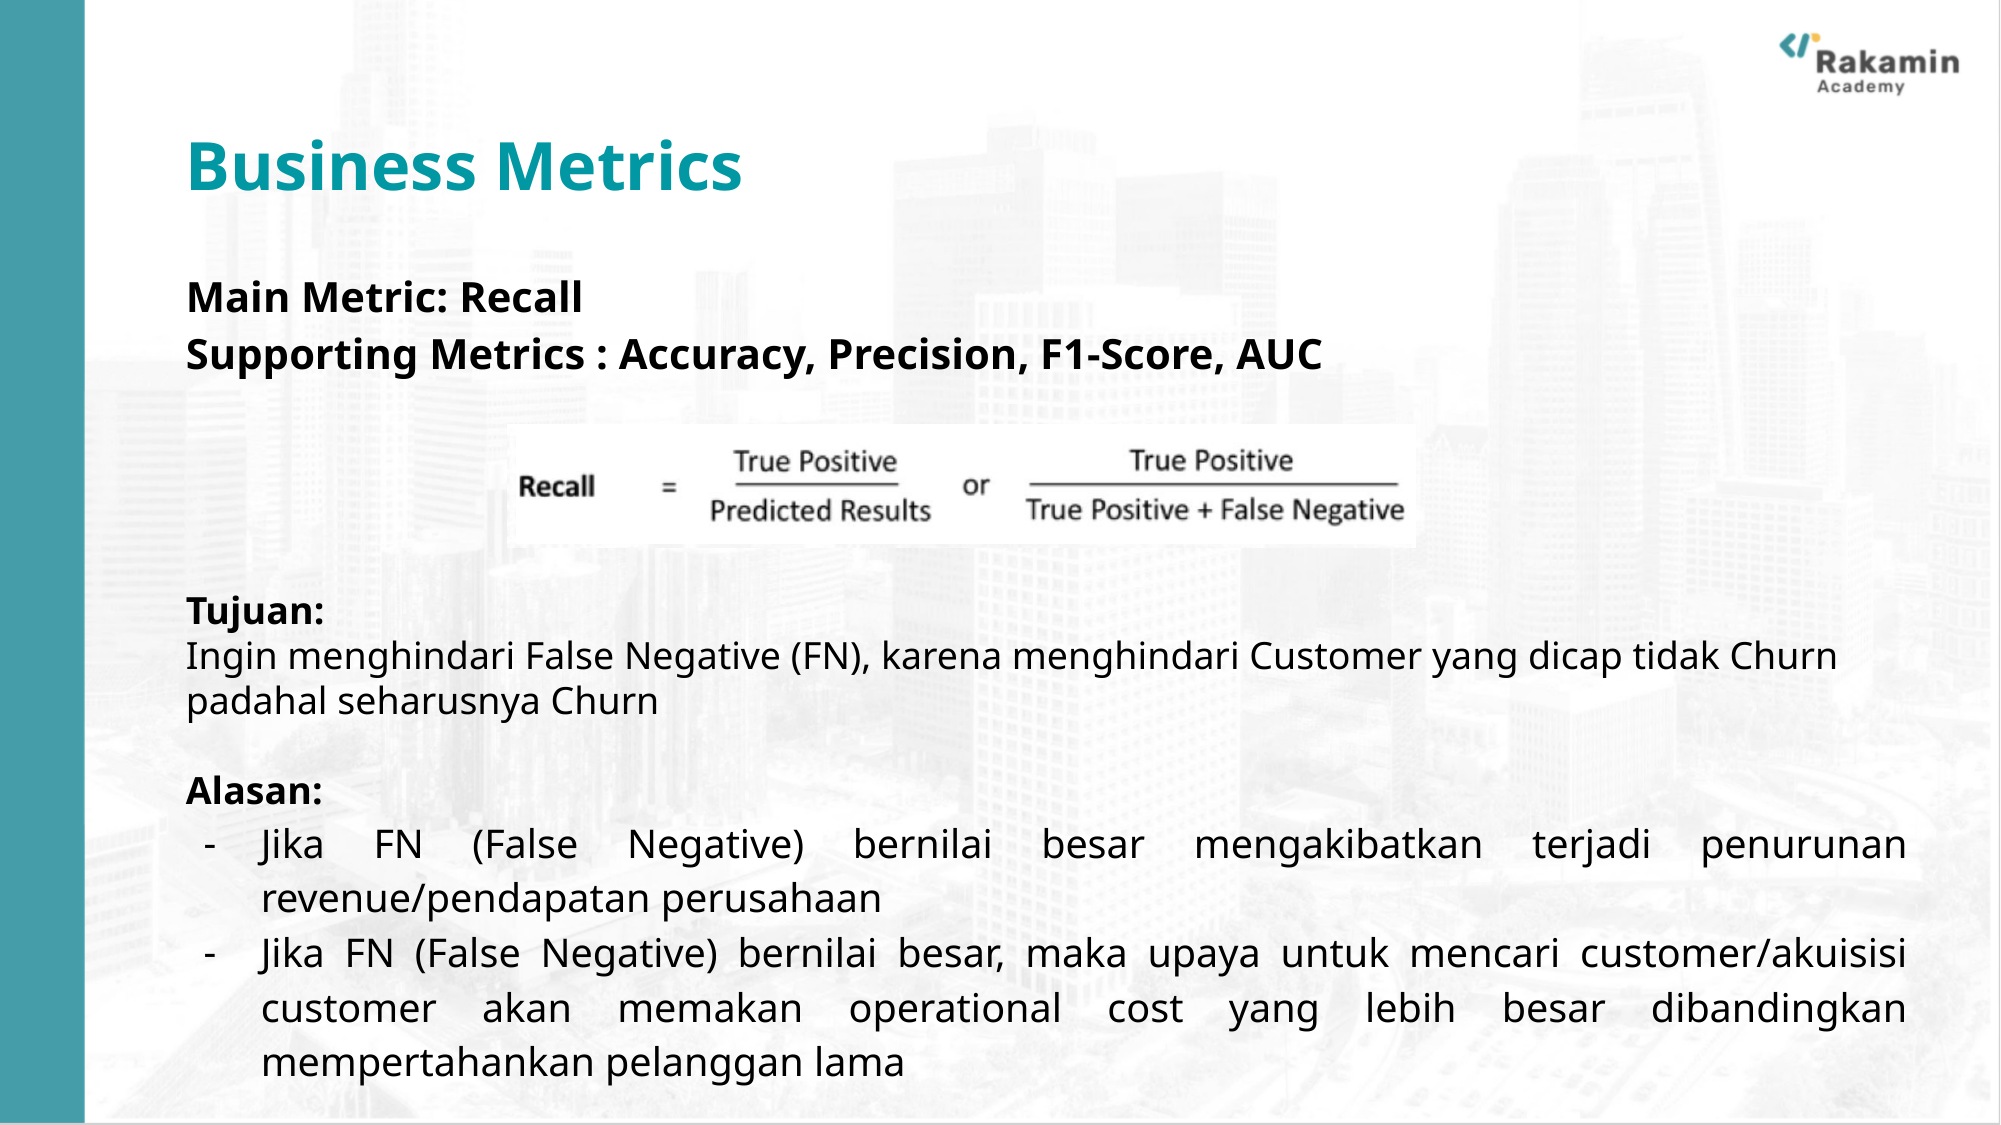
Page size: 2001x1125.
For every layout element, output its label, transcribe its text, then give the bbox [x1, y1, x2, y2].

text_box Business Metrics [170, 114, 1377, 212]
picture [0, 0, 2001, 1125]
text_box Main Metric: Recall Supporting Metrics : Accuracy, Precision, F1-Score, AUC [170, 255, 1899, 386]
text_box Tujuan: Ingin menghindari False Negative (FN), karena menghindari Customer yang dicap tidak Churn padahal seharusnya Churn Alasan: Jika FN (False Negative) bernilai besar mengakibatkan terjadi penurunan revenue/pendapatan perusahaan Jika FN (False Negative) bernilai besar, maka upaya untuk mencari customer/akuisisi customer akan memakan operational cost yang lebih besar dibandingkan mempertahankan pelanggan lama [170, 571, 1925, 1125]
